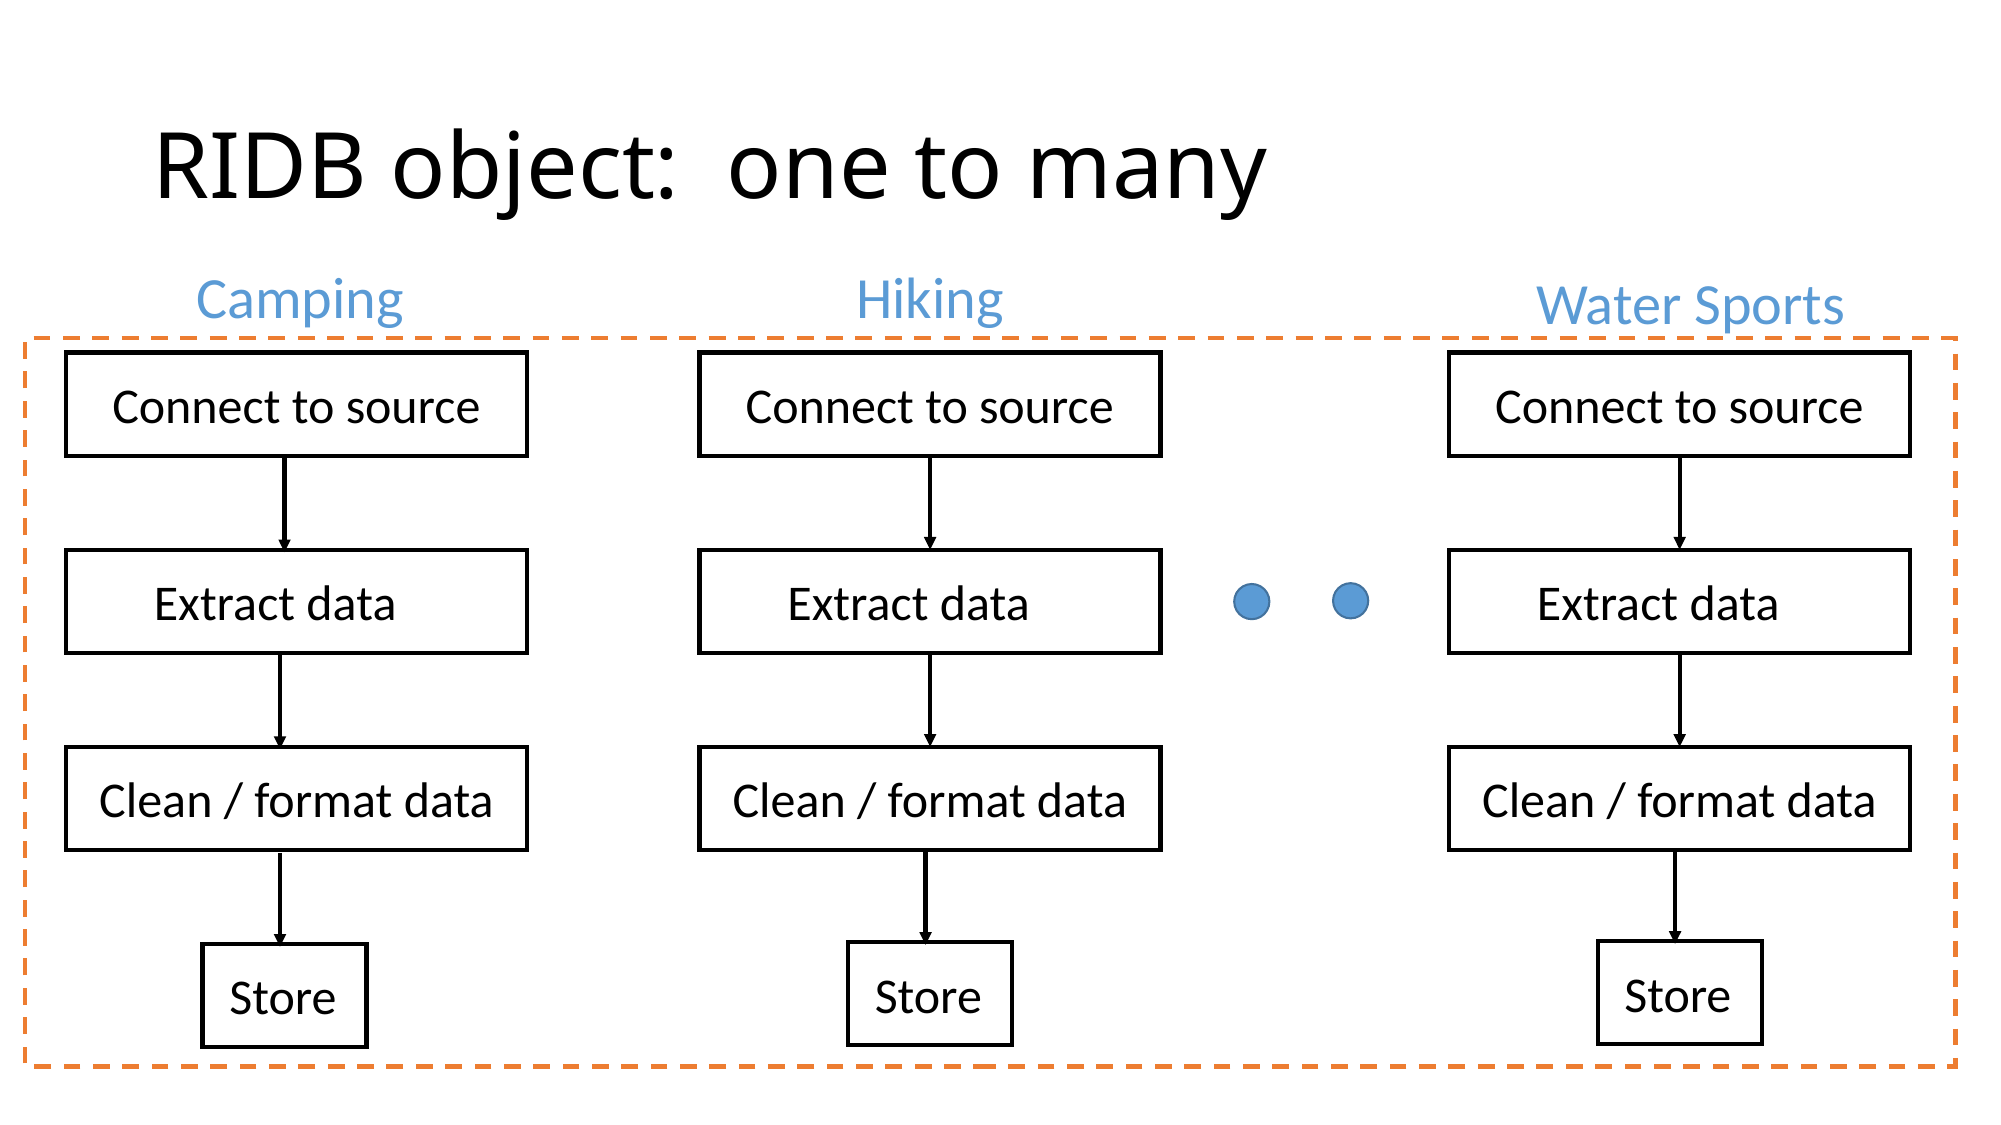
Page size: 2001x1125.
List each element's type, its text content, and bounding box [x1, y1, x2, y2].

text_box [847, 941, 1013, 1046]
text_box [1597, 940, 1762, 1045]
title RIDB object: one to many [137, 59, 1863, 278]
text_box Camping [181, 252, 419, 338]
text_box Water Sports [1521, 258, 1861, 338]
text_box Hiking [841, 252, 1019, 338]
text_box [24, 337, 1957, 1068]
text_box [202, 943, 367, 1048]
